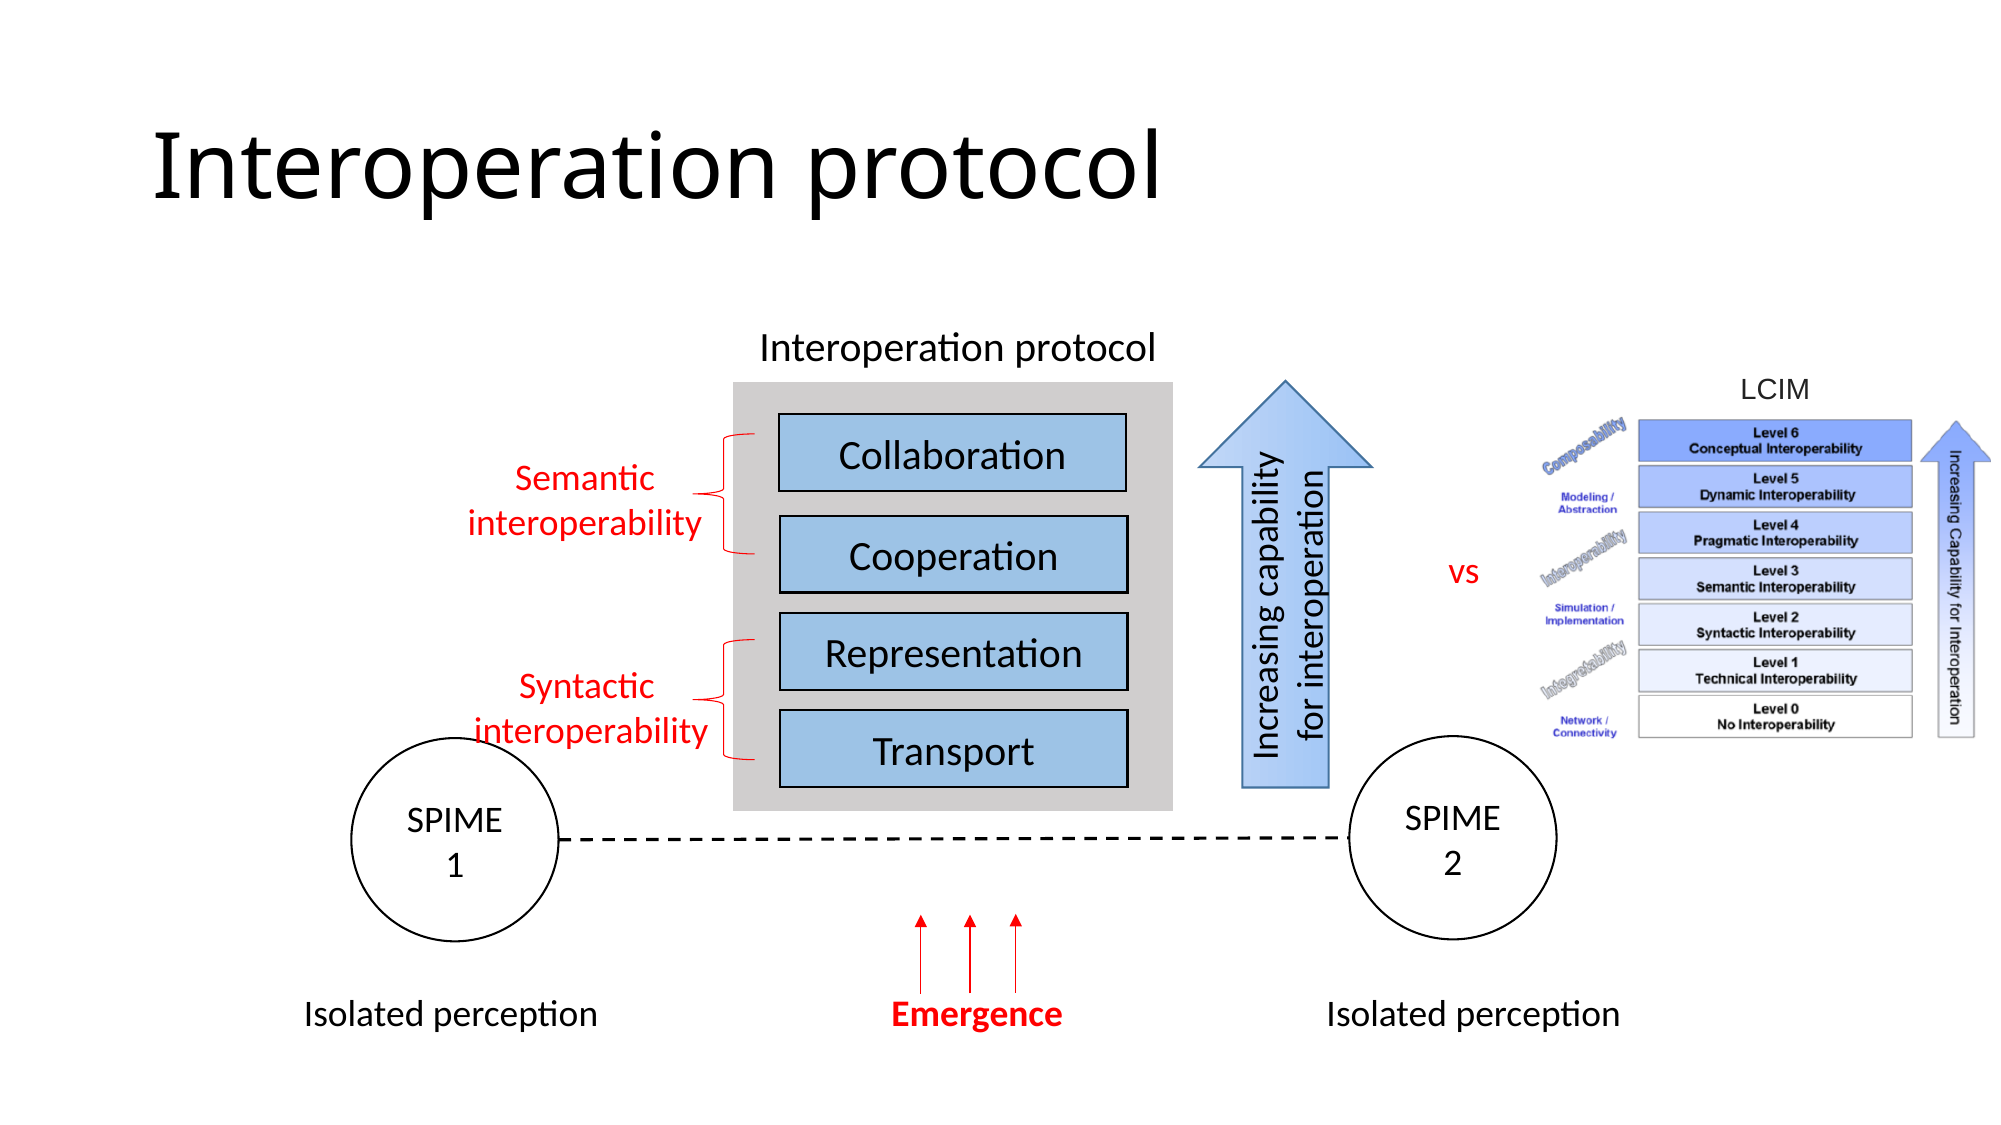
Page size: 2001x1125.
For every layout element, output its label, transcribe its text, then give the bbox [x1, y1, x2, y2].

picture [1527, 410, 1991, 747]
text_box Emergence [876, 981, 1079, 1042]
text_box vs [1433, 538, 1495, 599]
text_box Cooperation [779, 515, 1129, 594]
text_box Semantic interoperability [452, 445, 718, 551]
text_box LCIM [1725, 363, 1826, 410]
title Interoperation protocol [137, 59, 1863, 278]
text_box Isolated perception [289, 981, 614, 1042]
text_box SPIME 1 [350, 737, 560, 943]
text_box Increasing capability for interoperation [1196, 379, 1375, 789]
text_box SPIME 2 [1348, 735, 1558, 941]
text_box Transport [779, 709, 1129, 788]
text_box Interoperation protocol [744, 312, 1172, 378]
text_box Collaboration [778, 413, 1127, 492]
text_box [692, 433, 755, 555]
text_box Isolated perception [1311, 981, 1637, 1042]
text_box Representation [779, 612, 1129, 691]
text_box [692, 639, 755, 761]
text_box Syntactic interoperability [458, 653, 724, 759]
text_box [730, 380, 1175, 813]
